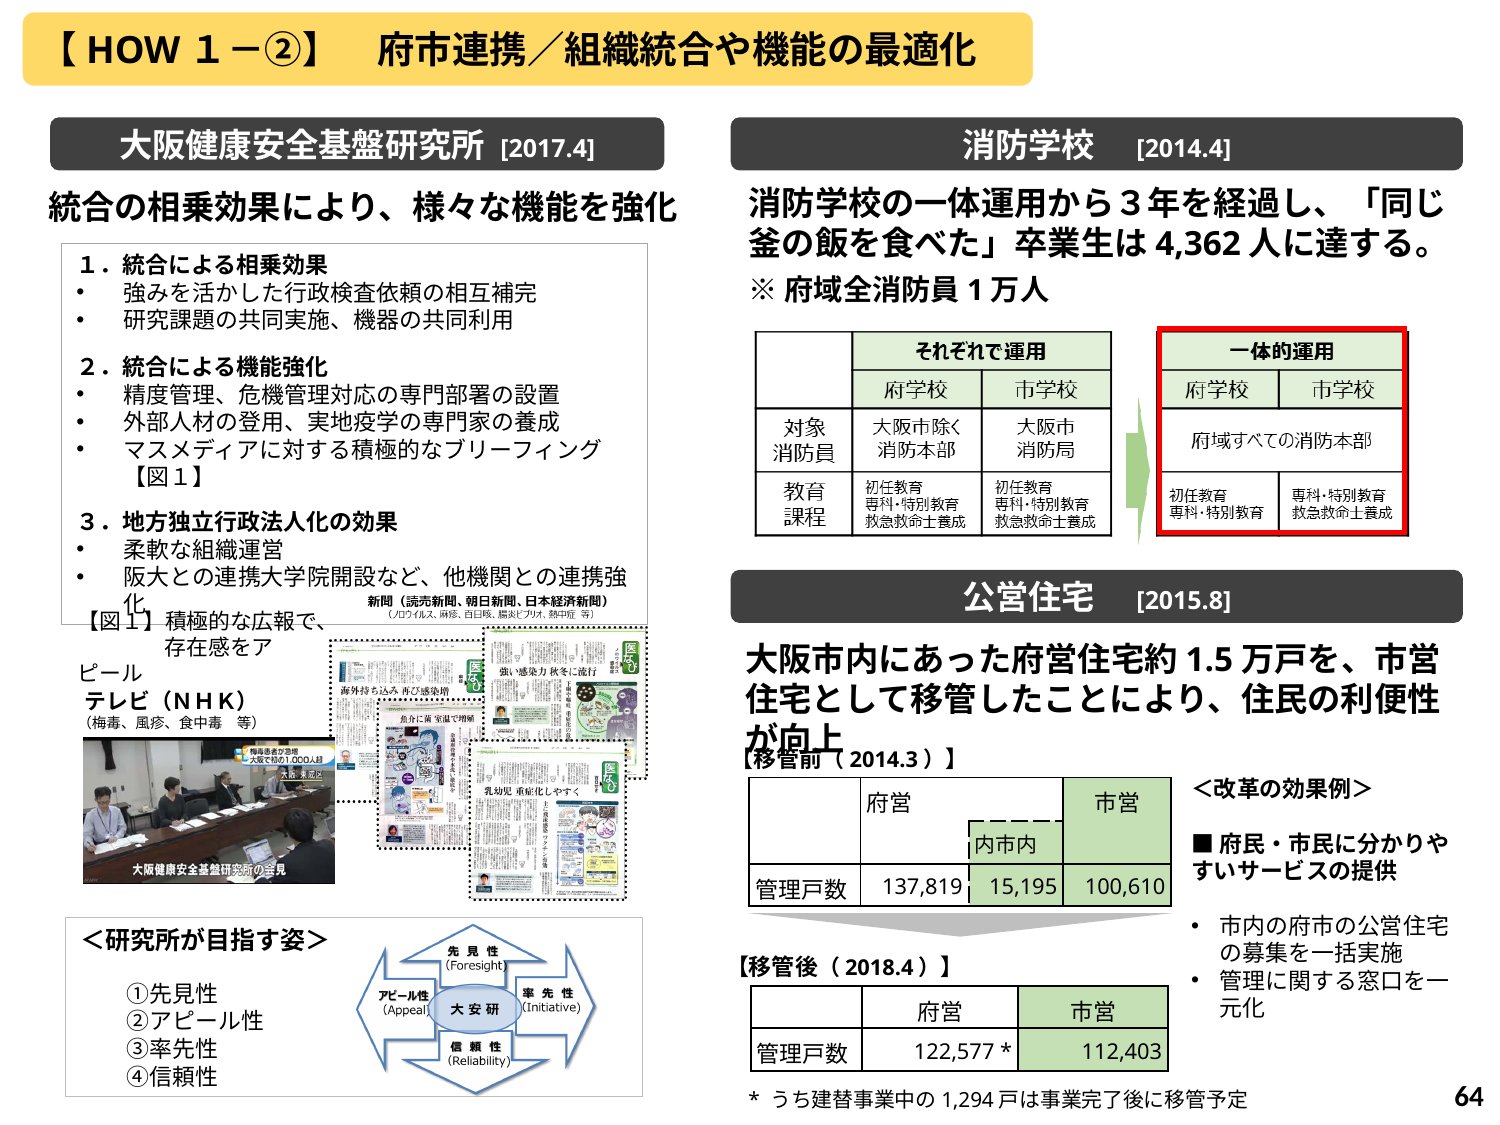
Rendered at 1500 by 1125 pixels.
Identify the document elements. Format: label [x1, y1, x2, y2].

picture [754, 326, 1410, 545]
text_box [49, 116, 666, 172]
picture [83, 589, 648, 901]
text_box [33, 179, 693, 234]
table_cell [861, 865, 1062, 905]
text_box [61, 243, 648, 739]
table_cell [1019, 1029, 1167, 1070]
table_cell [750, 865, 860, 905]
table_header [752, 988, 861, 1027]
table_cell [863, 1029, 1017, 1070]
text_box [19, 9, 1037, 89]
slide_number [1161, 1065, 1499, 1125]
text_box [747, 912, 1173, 938]
text_box [729, 568, 1465, 625]
text_box [715, 630, 1487, 1029]
table_header [863, 987, 1017, 1027]
picture [354, 922, 600, 1099]
table_header [750, 780, 860, 863]
text_box [65, 917, 643, 1097]
table_cell [1064, 865, 1170, 905]
table_header [1064, 778, 1170, 863]
text_box [733, 1079, 1288, 1120]
table_header [1019, 987, 1167, 1027]
text_box [733, 174, 1464, 314]
table_cell [752, 1029, 861, 1070]
text_box [729, 116, 1465, 172]
table_cell [861, 821, 1062, 863]
table_header [861, 778, 1062, 821]
text_box [711, 945, 979, 988]
